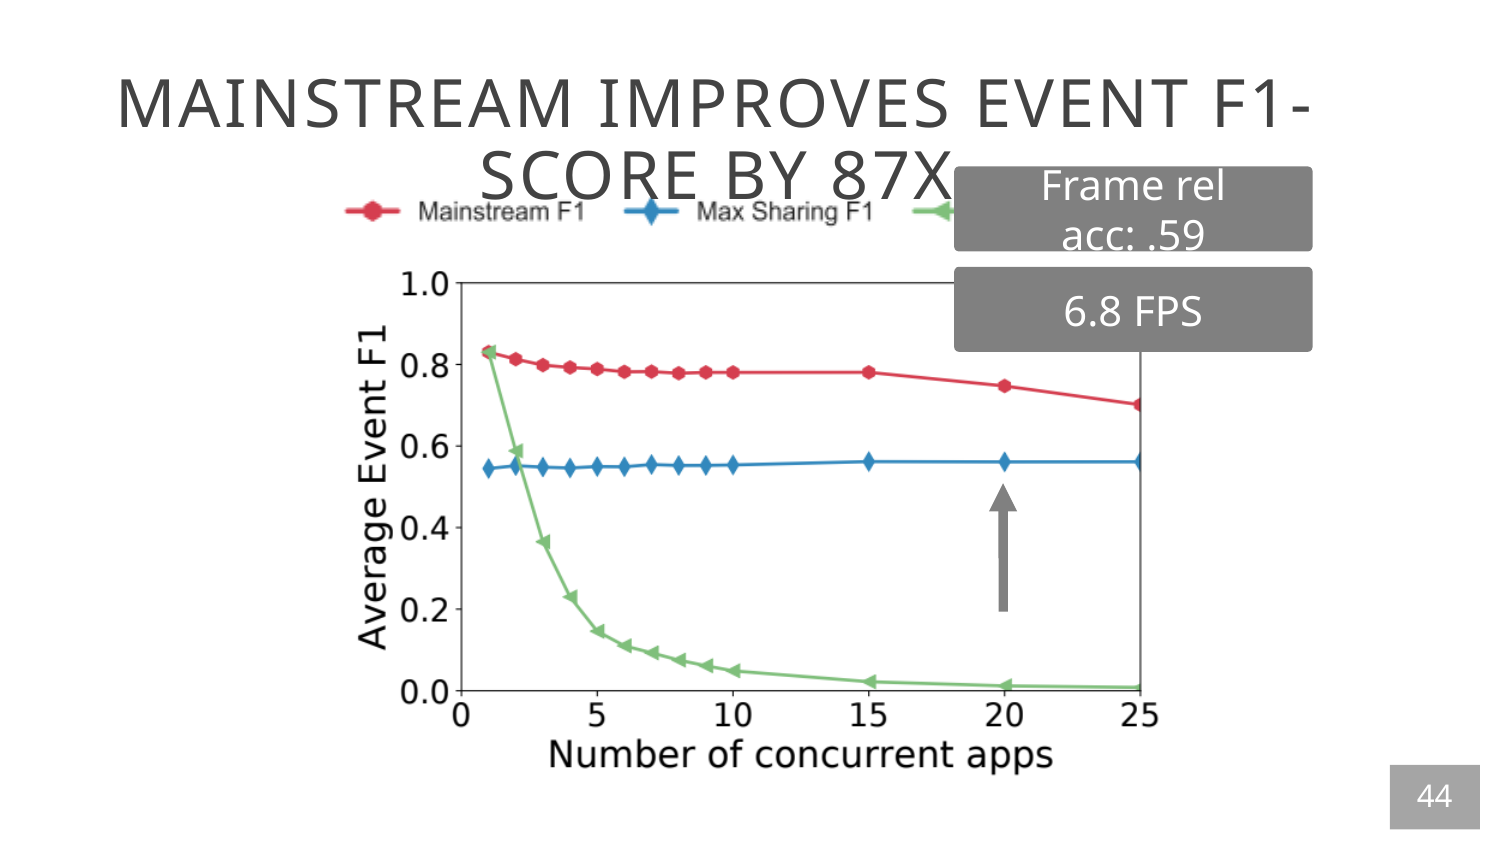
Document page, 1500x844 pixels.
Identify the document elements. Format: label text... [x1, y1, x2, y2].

picture [337, 192, 1175, 232]
text_box Frame rel acc: .59 [953, 165, 1314, 253]
text_box 6.8 FPS [1183, 265, 1314, 353]
slide_number 44 [1389, 764, 1480, 830]
picture [332, 246, 1183, 798]
text_box Mainstream improves event f1-score by 87x [17, 55, 1416, 172]
